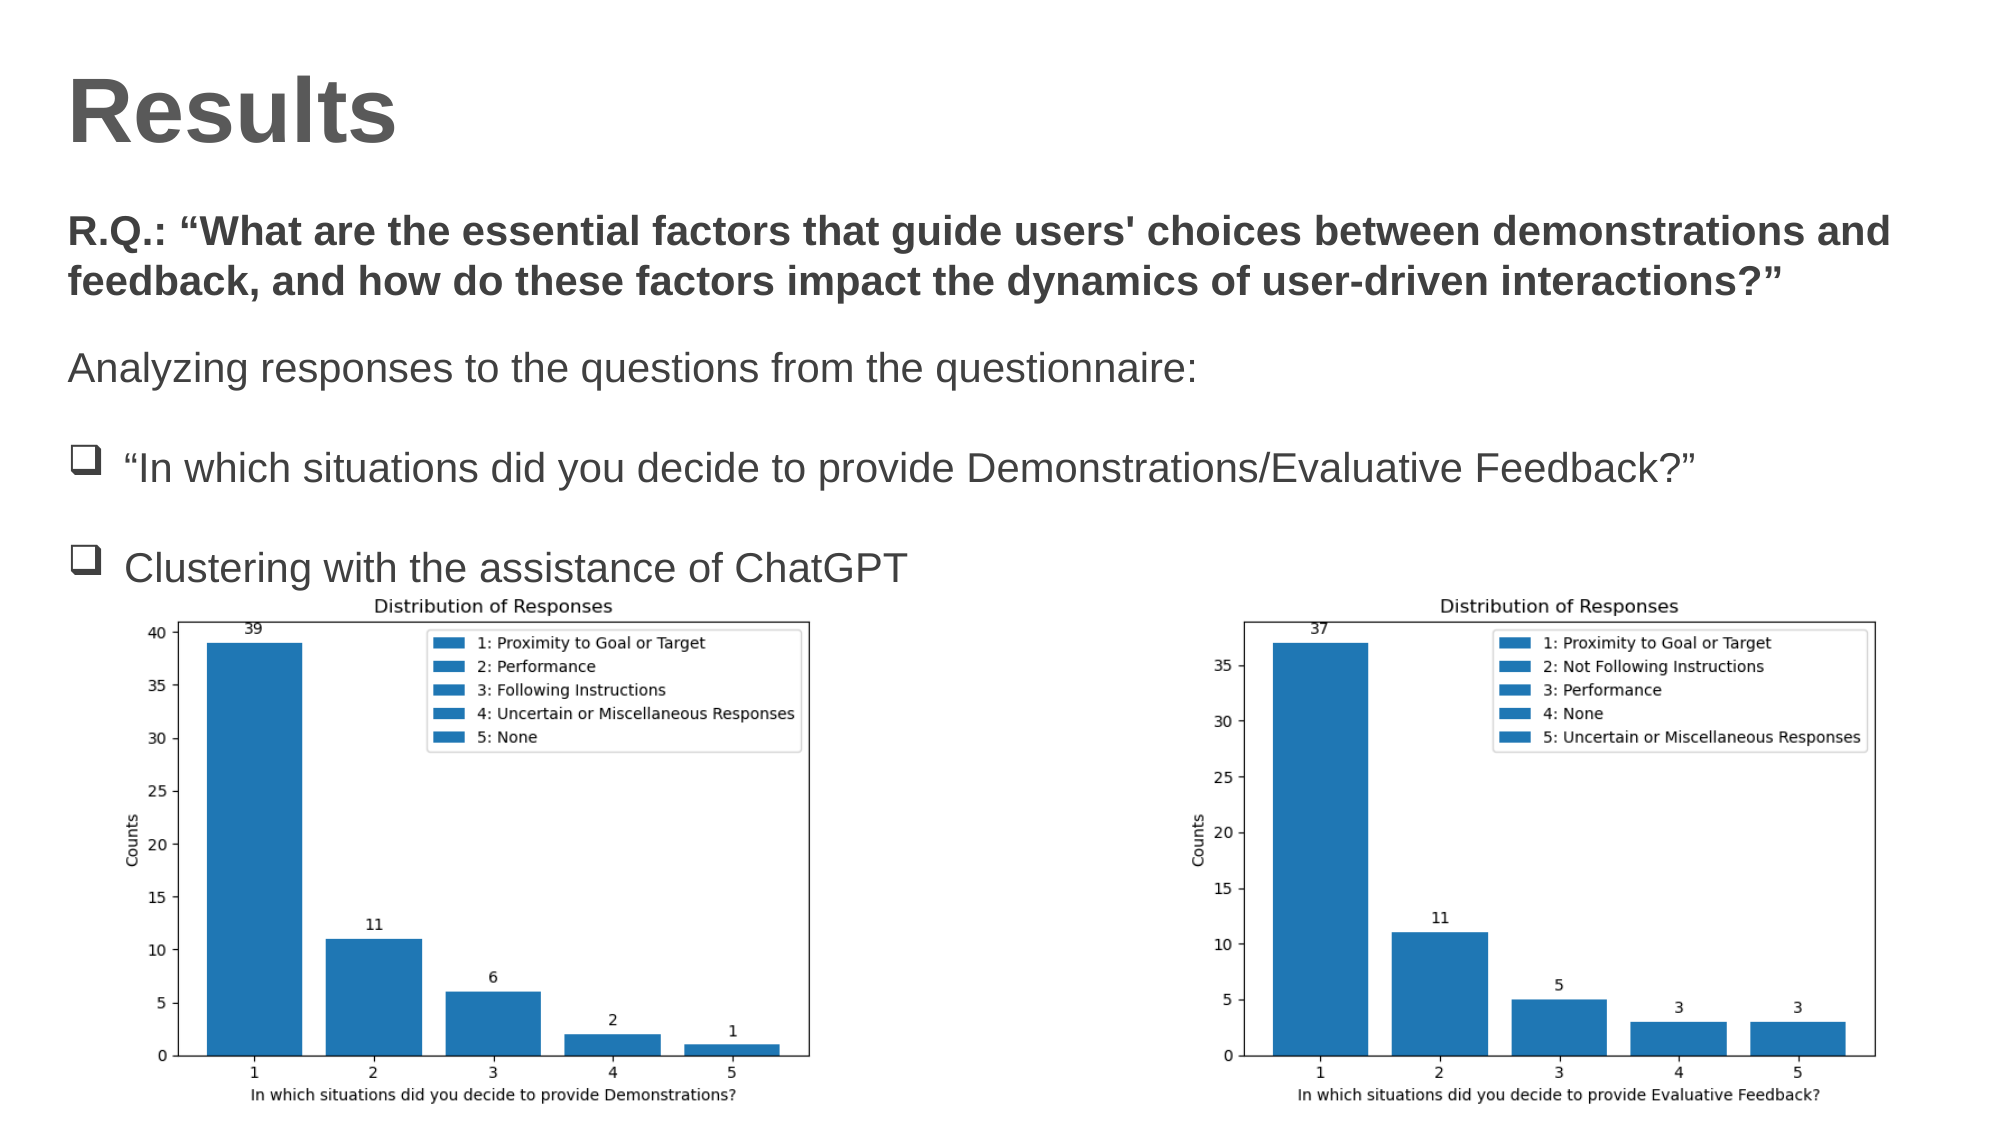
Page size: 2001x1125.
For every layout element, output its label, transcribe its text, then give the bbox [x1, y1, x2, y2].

picture [114, 601, 820, 1115]
text_box Results [53, 55, 1952, 175]
picture [1180, 601, 1886, 1115]
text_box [52, 195, 1952, 601]
